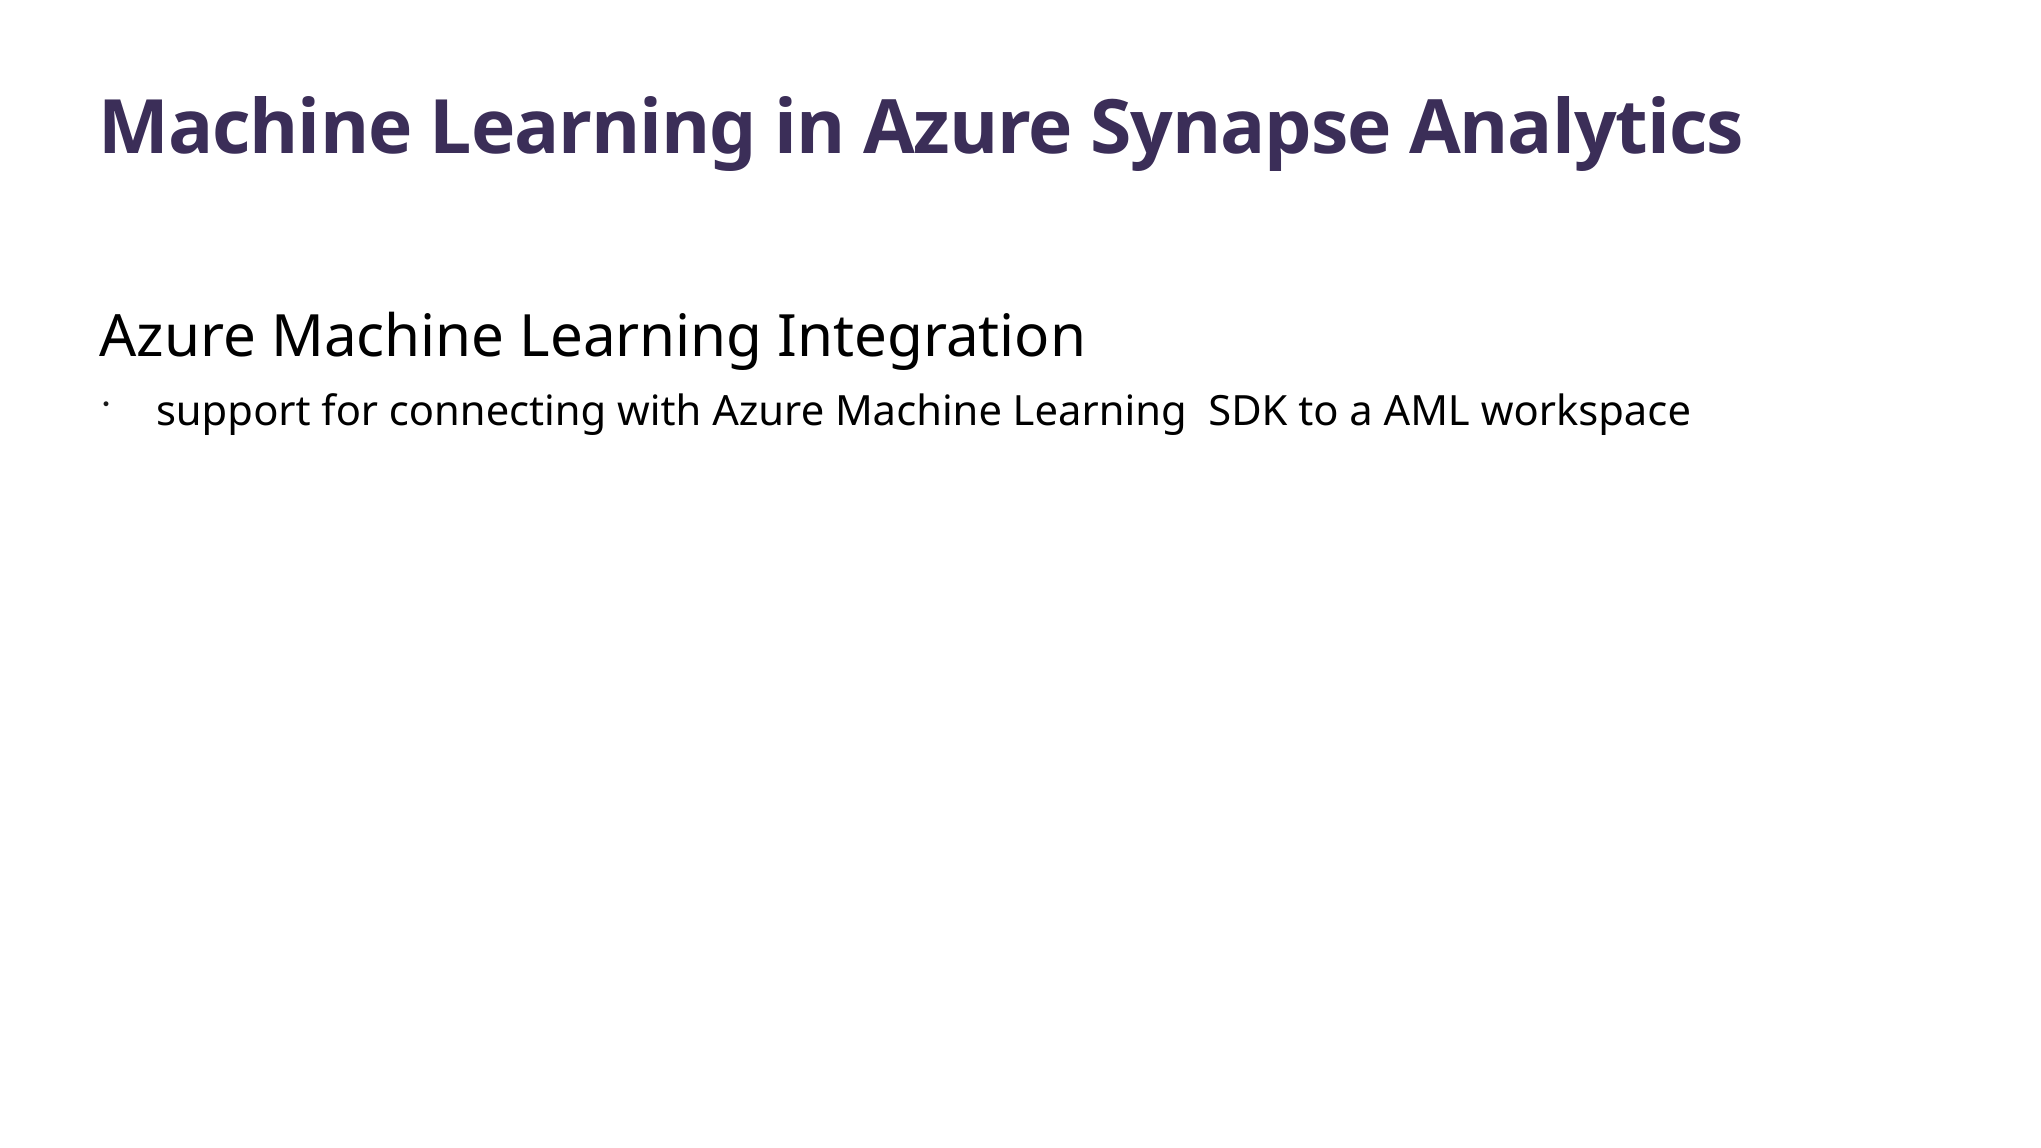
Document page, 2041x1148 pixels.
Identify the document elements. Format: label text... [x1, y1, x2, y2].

list Azure Machine Learning Integration support for connecting with Azure Machine Learning SDK to a AML workspace [97, 211, 1942, 437]
title Machine Learning in Azure Synapse Analytics [98, 76, 1943, 271]
